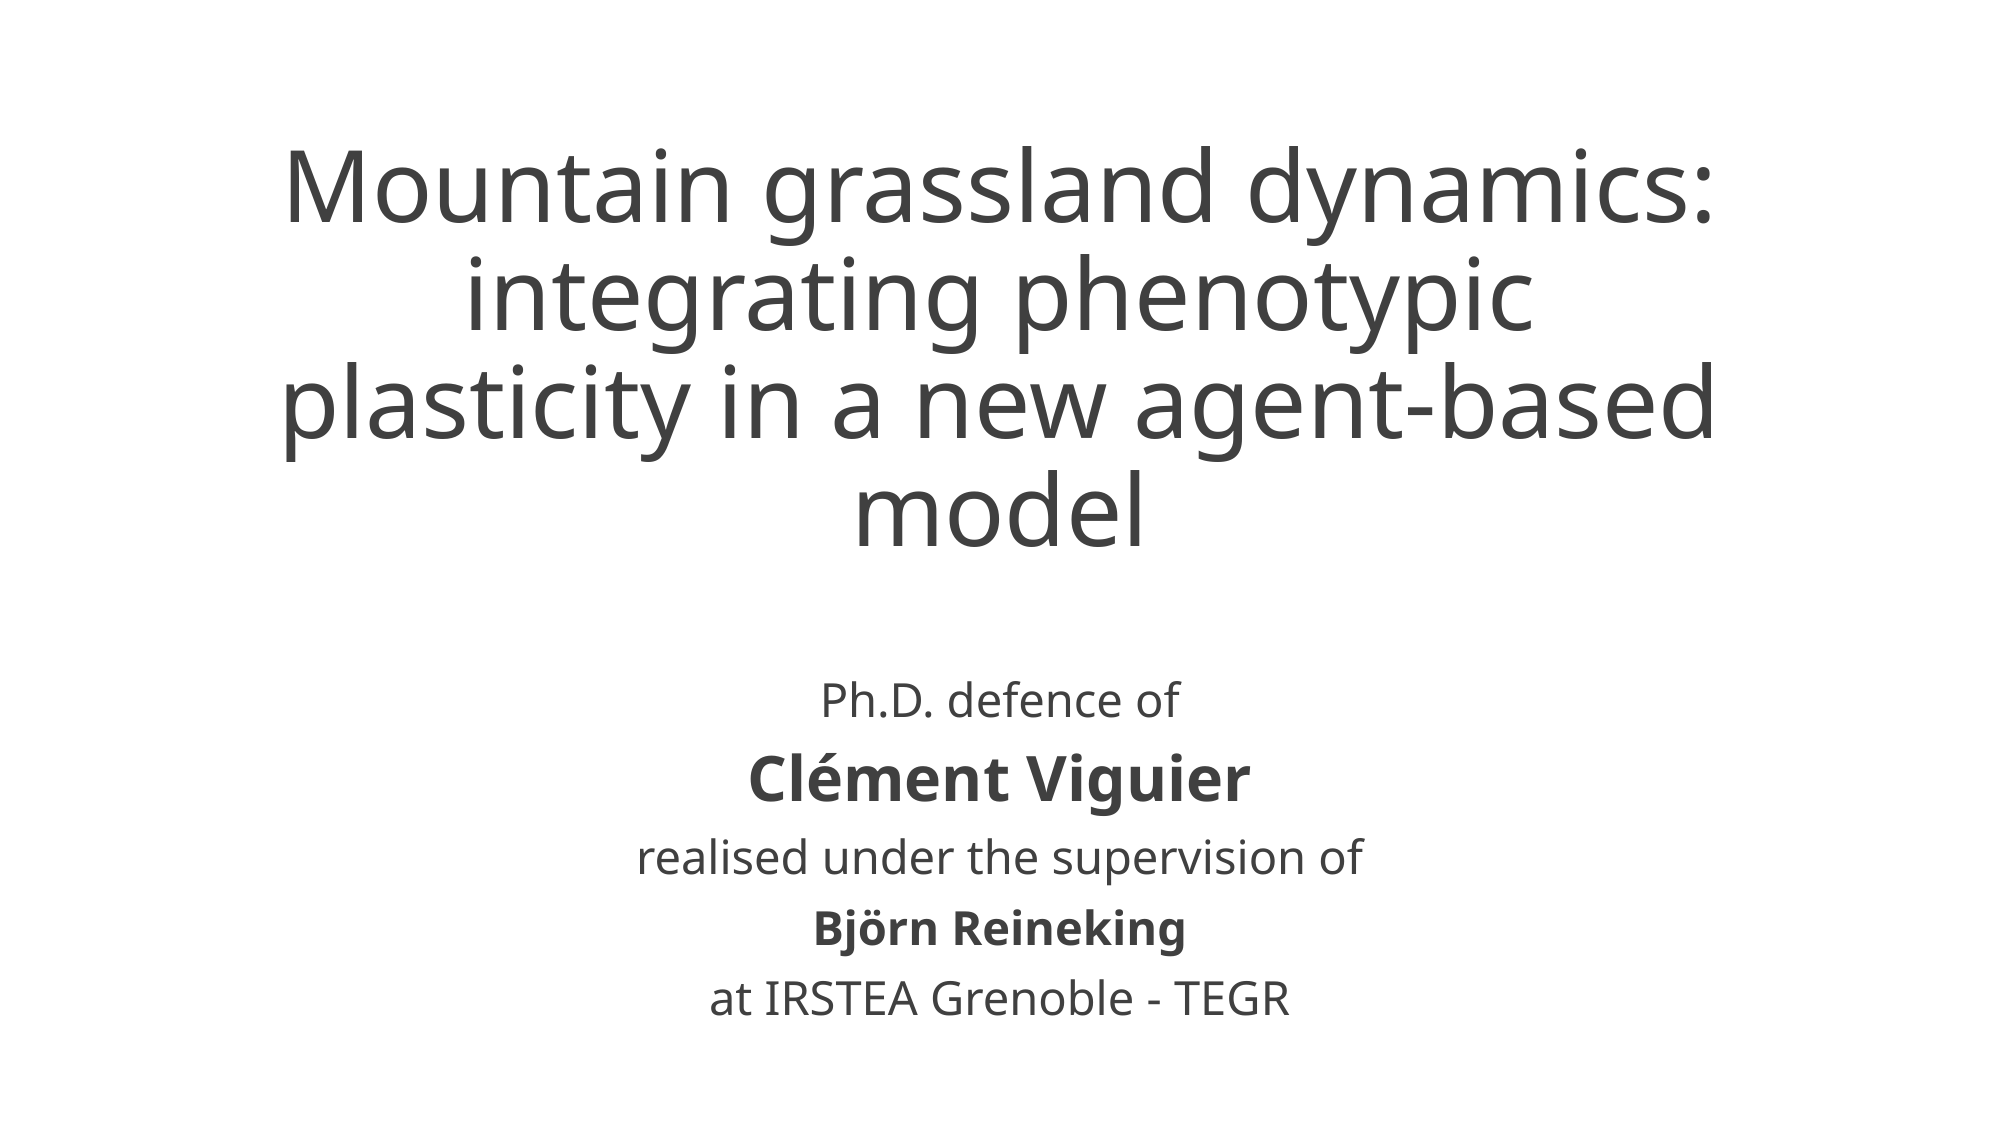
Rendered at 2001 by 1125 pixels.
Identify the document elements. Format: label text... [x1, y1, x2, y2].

subtitle Ph.D. defence of Clément Viguier realised under the supervision of Björn Reineking at IRSTEA Grenoble - TEGR [249, 669, 1750, 1035]
title Mountain grassland dynamics: integrating phenotypic plasticity in a new agent-based model [249, 184, 1750, 576]
